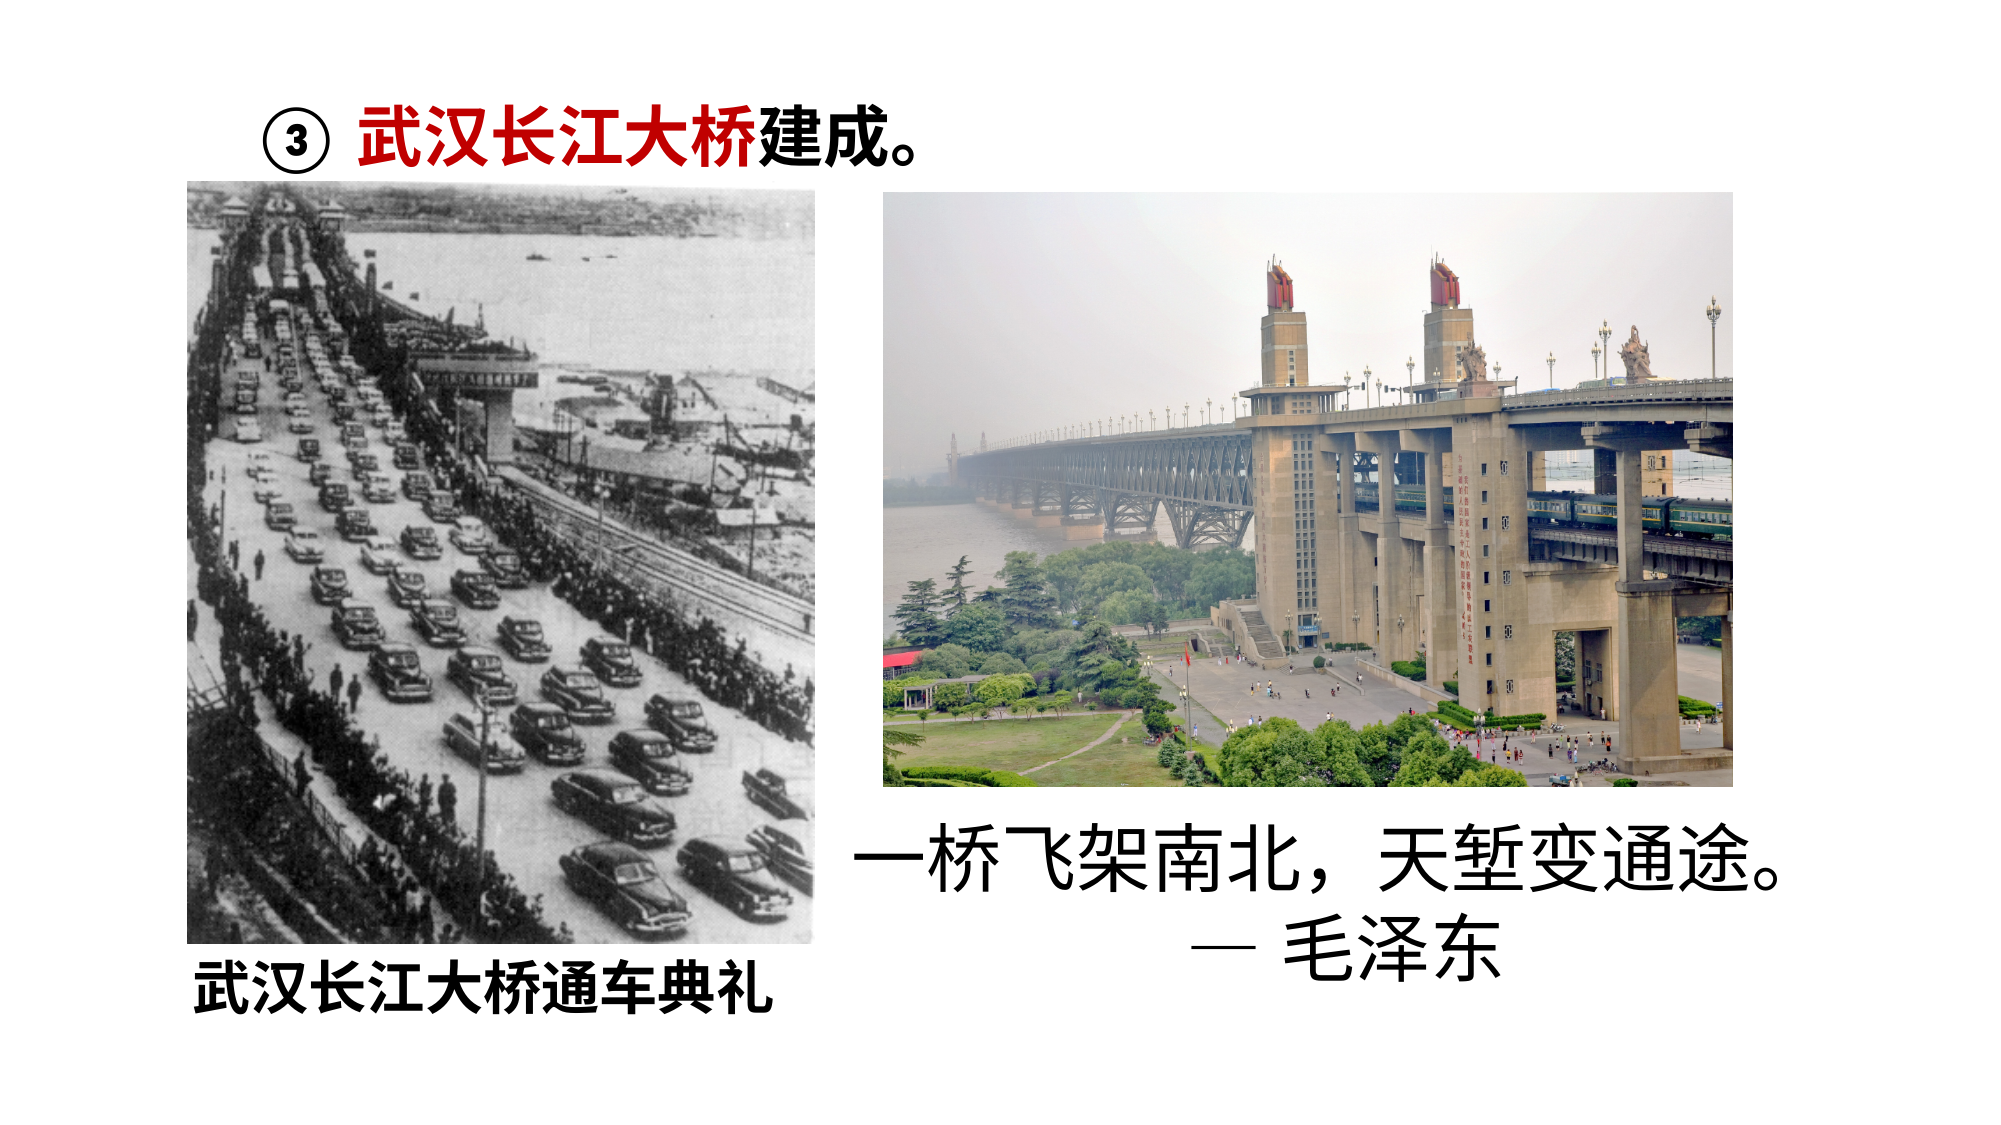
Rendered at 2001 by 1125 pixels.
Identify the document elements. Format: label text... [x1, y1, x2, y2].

text_box ③武汉长江大桥建成。 [237, 87, 973, 183]
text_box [187, 181, 815, 944]
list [883, 192, 1733, 787]
text_box 武汉长江大桥通车典礼 [177, 943, 944, 1029]
text_box 一桥飞架南北，天堑变通途。 —毛泽东 [837, 803, 1779, 999]
